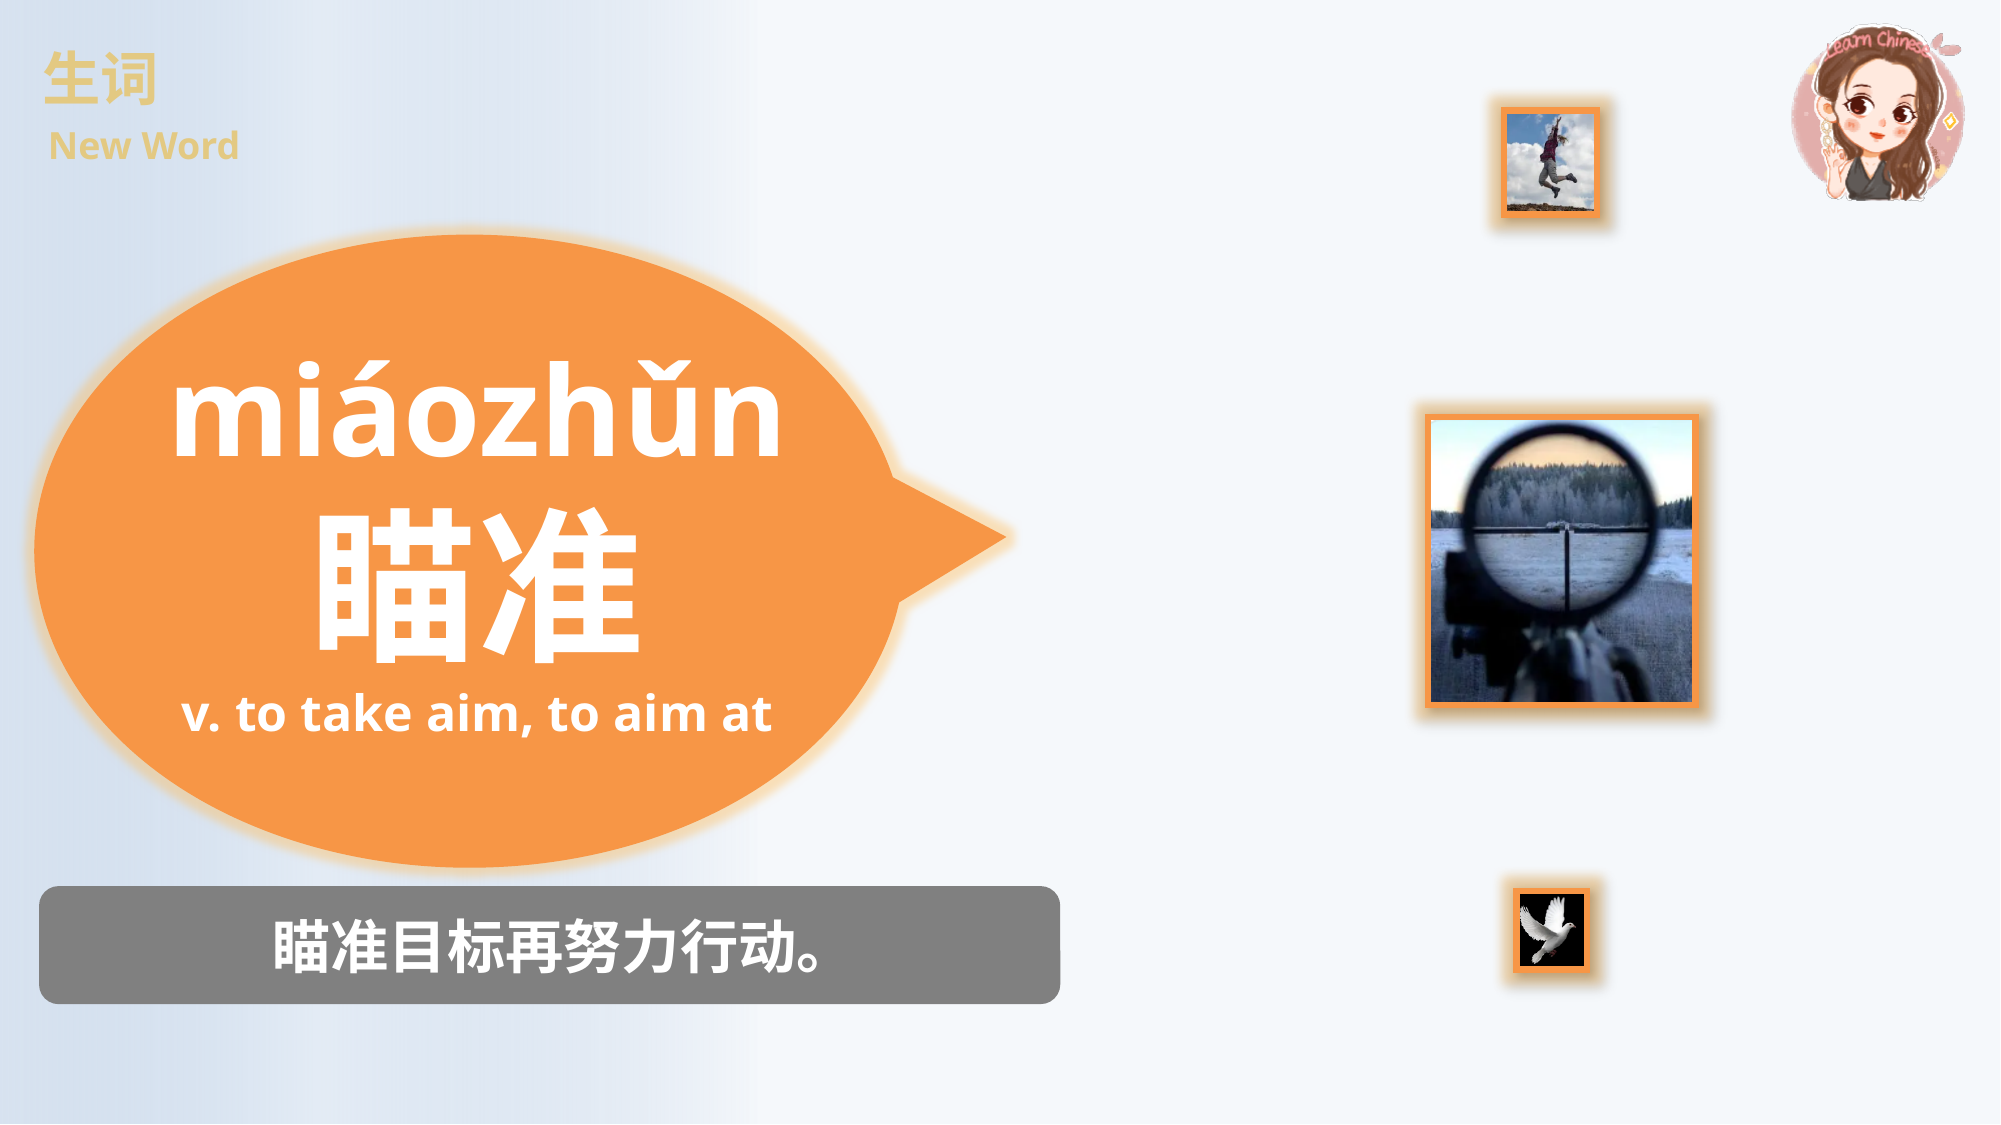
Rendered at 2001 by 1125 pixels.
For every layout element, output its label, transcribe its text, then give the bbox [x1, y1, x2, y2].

text_box 生词 [27, 35, 174, 120]
picture [0, 0, 2001, 1125]
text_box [39, 886, 1061, 1005]
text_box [27, 239, 928, 864]
text_box New Word [33, 115, 256, 175]
